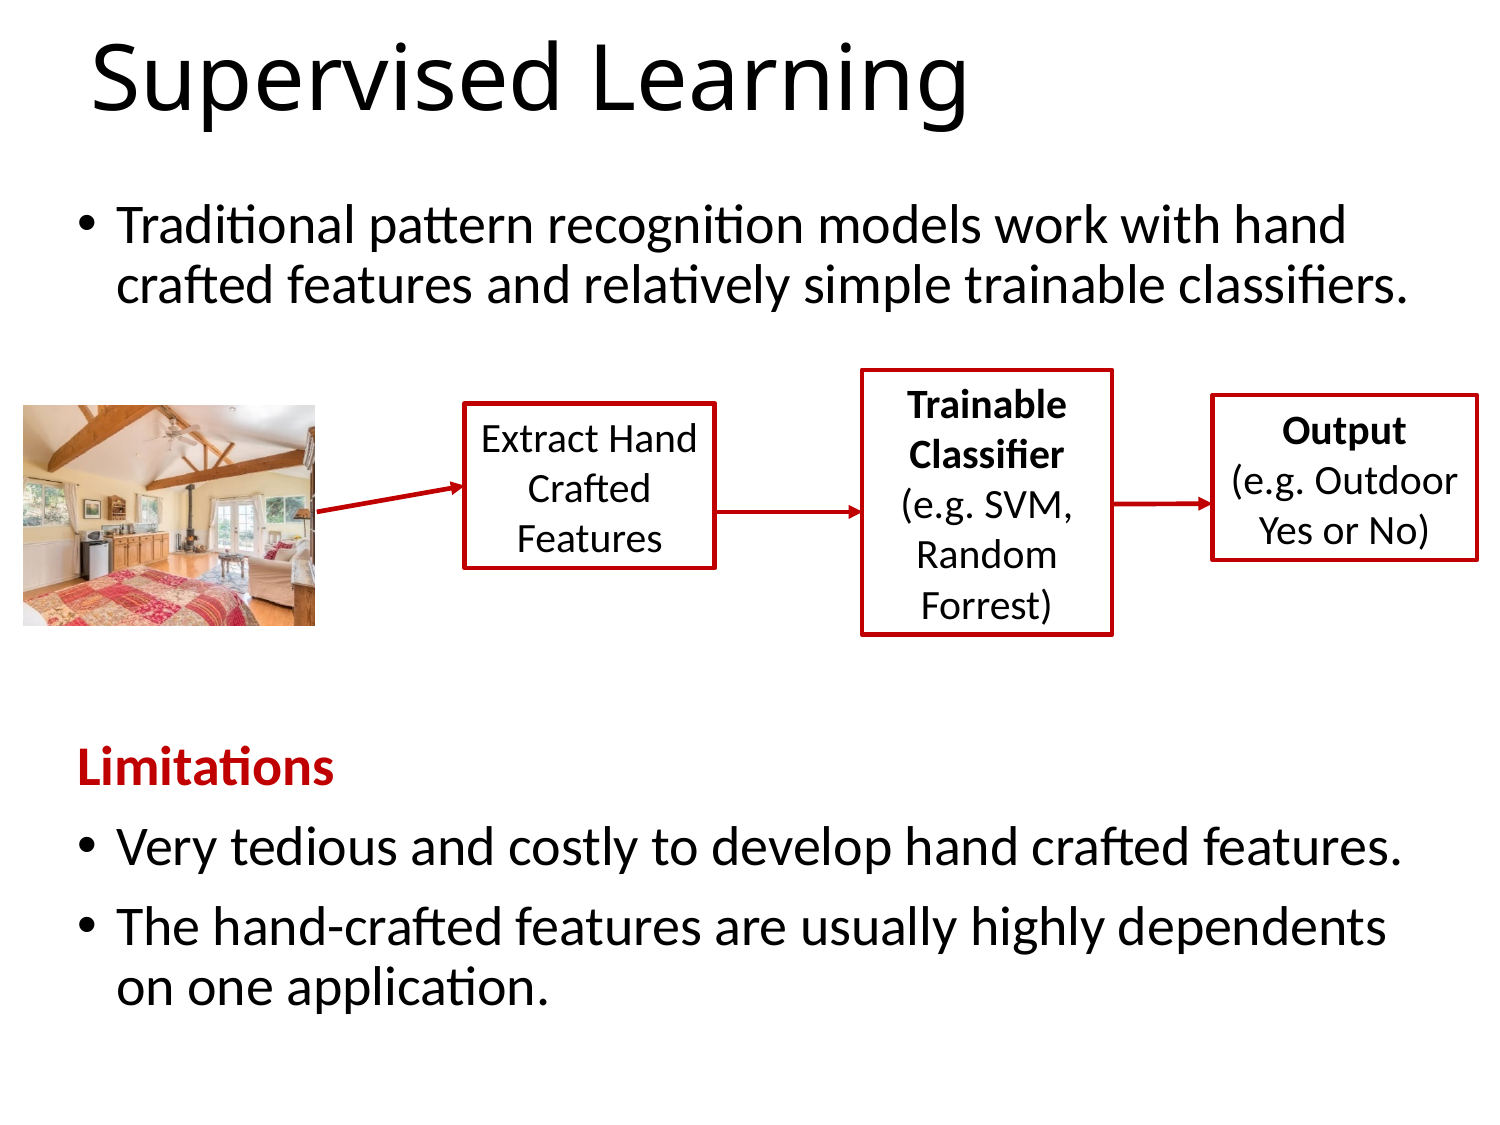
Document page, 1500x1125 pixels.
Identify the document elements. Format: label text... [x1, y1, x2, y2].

list Traditional pattern recognition models work with hand crafted features and relatively simple trainable classifiers. Limitations Very tedious and costly to develop hand crafted features. The hand-crafted features are usually highly dependents on one application. [62, 187, 1438, 1068]
title Supervised Learning [75, 0, 1350, 175]
picture [23, 405, 315, 626]
text_box Extract Hand Crafted Features [464, 403, 715, 569]
text_box Trainable Classifier (e.g. SVM, Random Forrest) [862, 369, 1112, 635]
text_box Output (e.g. Outdoor Yes or No) [1212, 395, 1477, 560]
